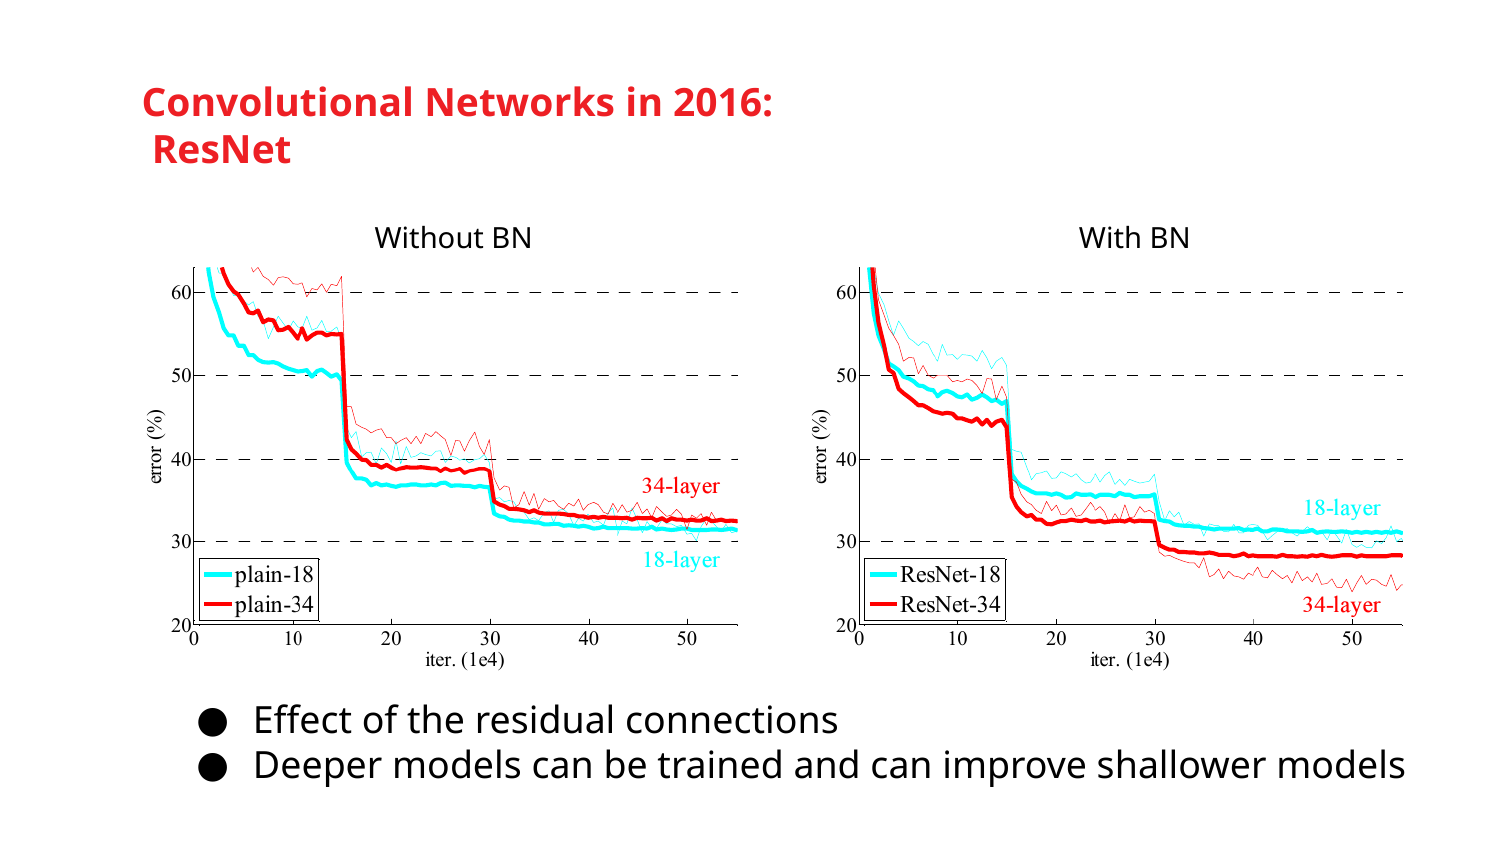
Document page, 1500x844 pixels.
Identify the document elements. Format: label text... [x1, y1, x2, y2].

title Convolutional Networks in 2016: ResNet [126, 62, 1318, 187]
text_box With BN [1064, 204, 1264, 259]
text_box Effect of the residual connections Deeper models can be trained and can improve shallower models [162, 680, 1493, 844]
picture [140, 260, 1413, 682]
text_box Without BN [359, 204, 559, 259]
